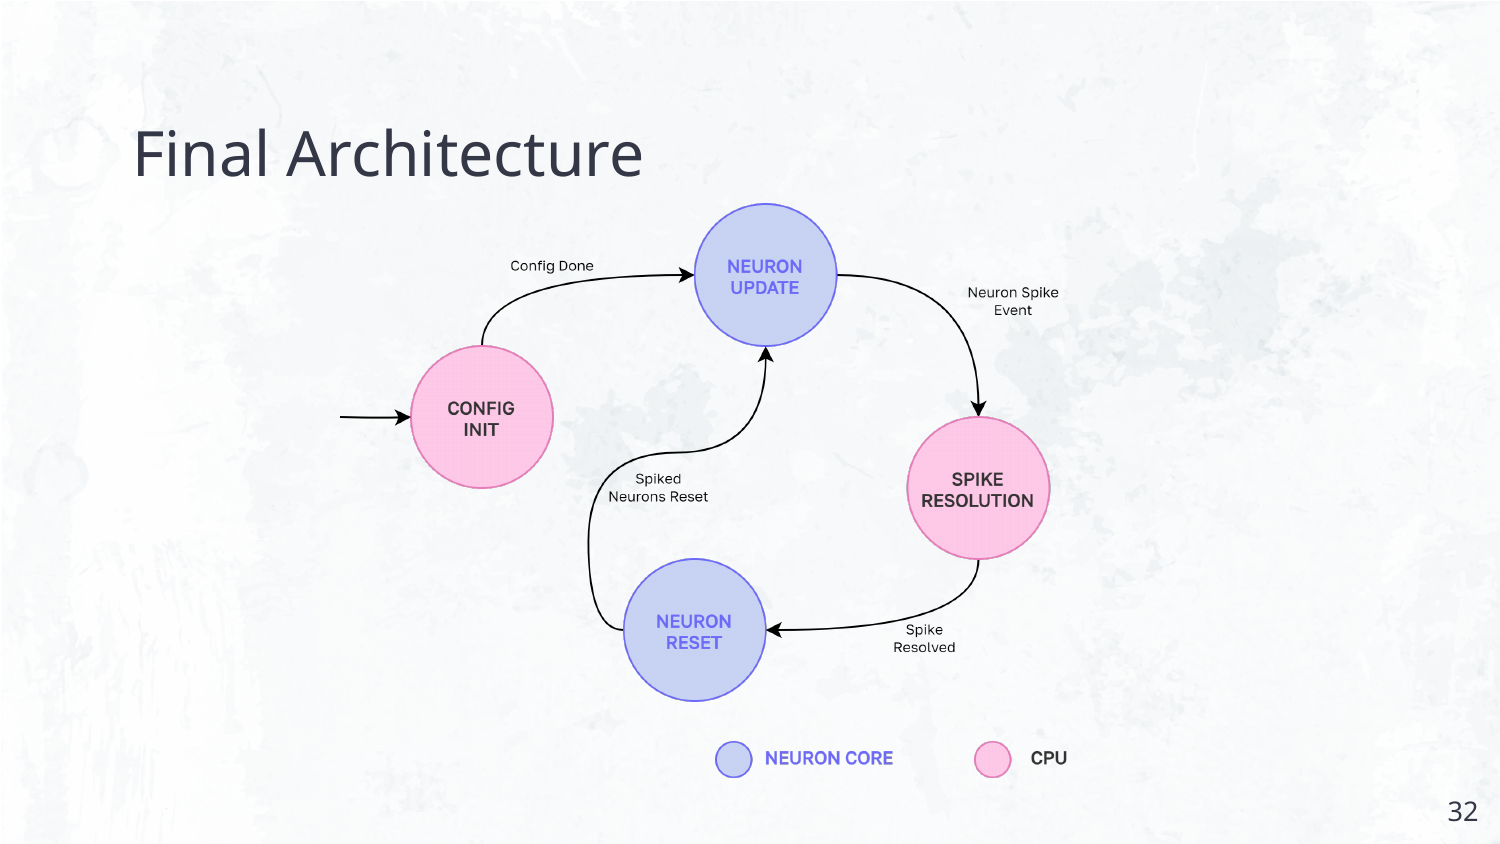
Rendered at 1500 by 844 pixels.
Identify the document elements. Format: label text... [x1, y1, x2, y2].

slide_number 32 [1403, 779, 1494, 844]
picture [2, 2, 1500, 844]
title Final Architecture [117, 87, 1404, 204]
